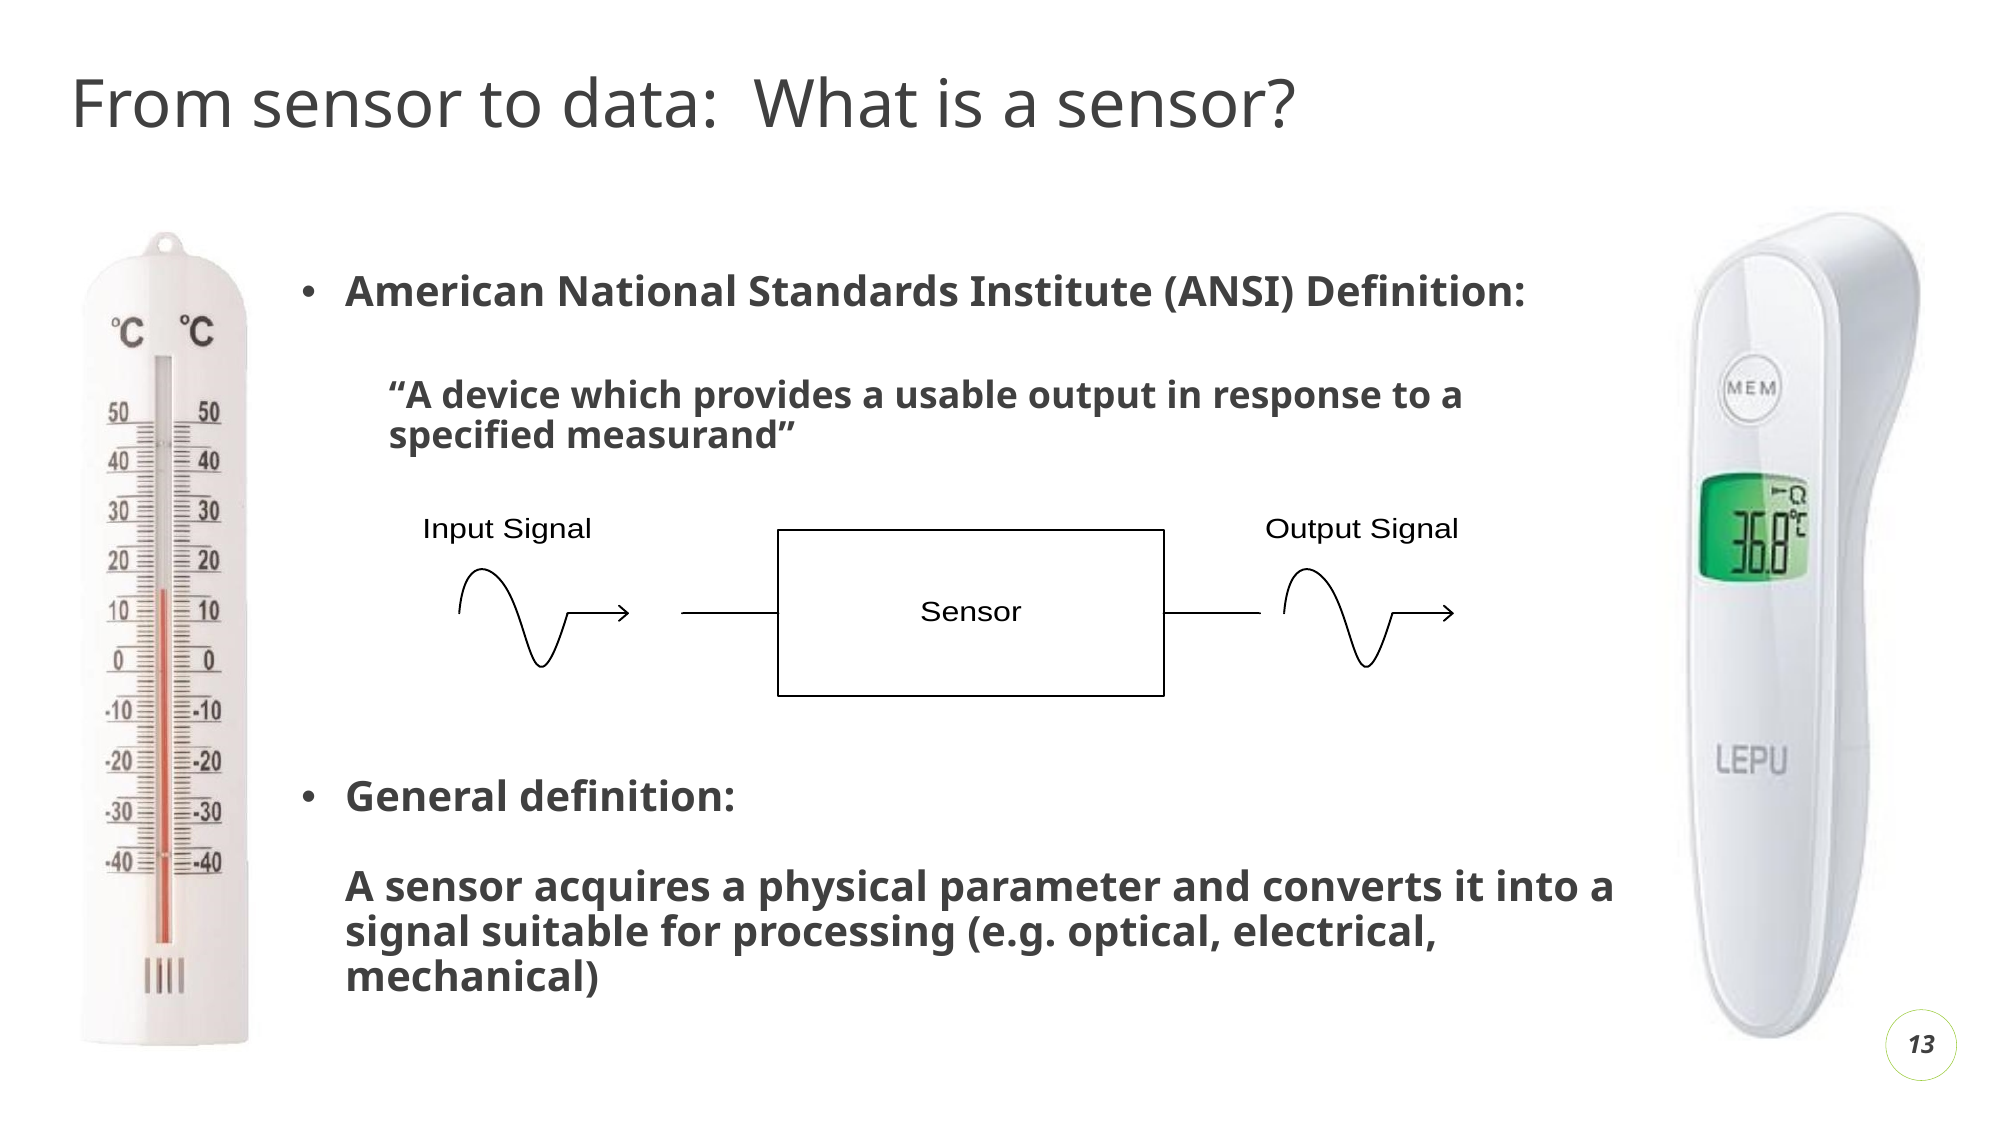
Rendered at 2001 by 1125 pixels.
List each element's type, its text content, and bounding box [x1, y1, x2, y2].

picture [1636, 140, 1925, 1066]
slide_number 13 [1892, 1009, 1957, 1081]
title From sensor to data: What is a sensor? [70, 70, 1932, 142]
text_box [419, 506, 1463, 700]
picture [34, 215, 287, 1055]
text_box American National Standards Institute (ANSI) Definition: “A device which provides a usable output in response to a specified measurand” General definition: A sensor acquires a physical parameter and converts it into a signal suitable for processing (e.g. optical, electrical, mechanical) [287, 263, 1636, 985]
